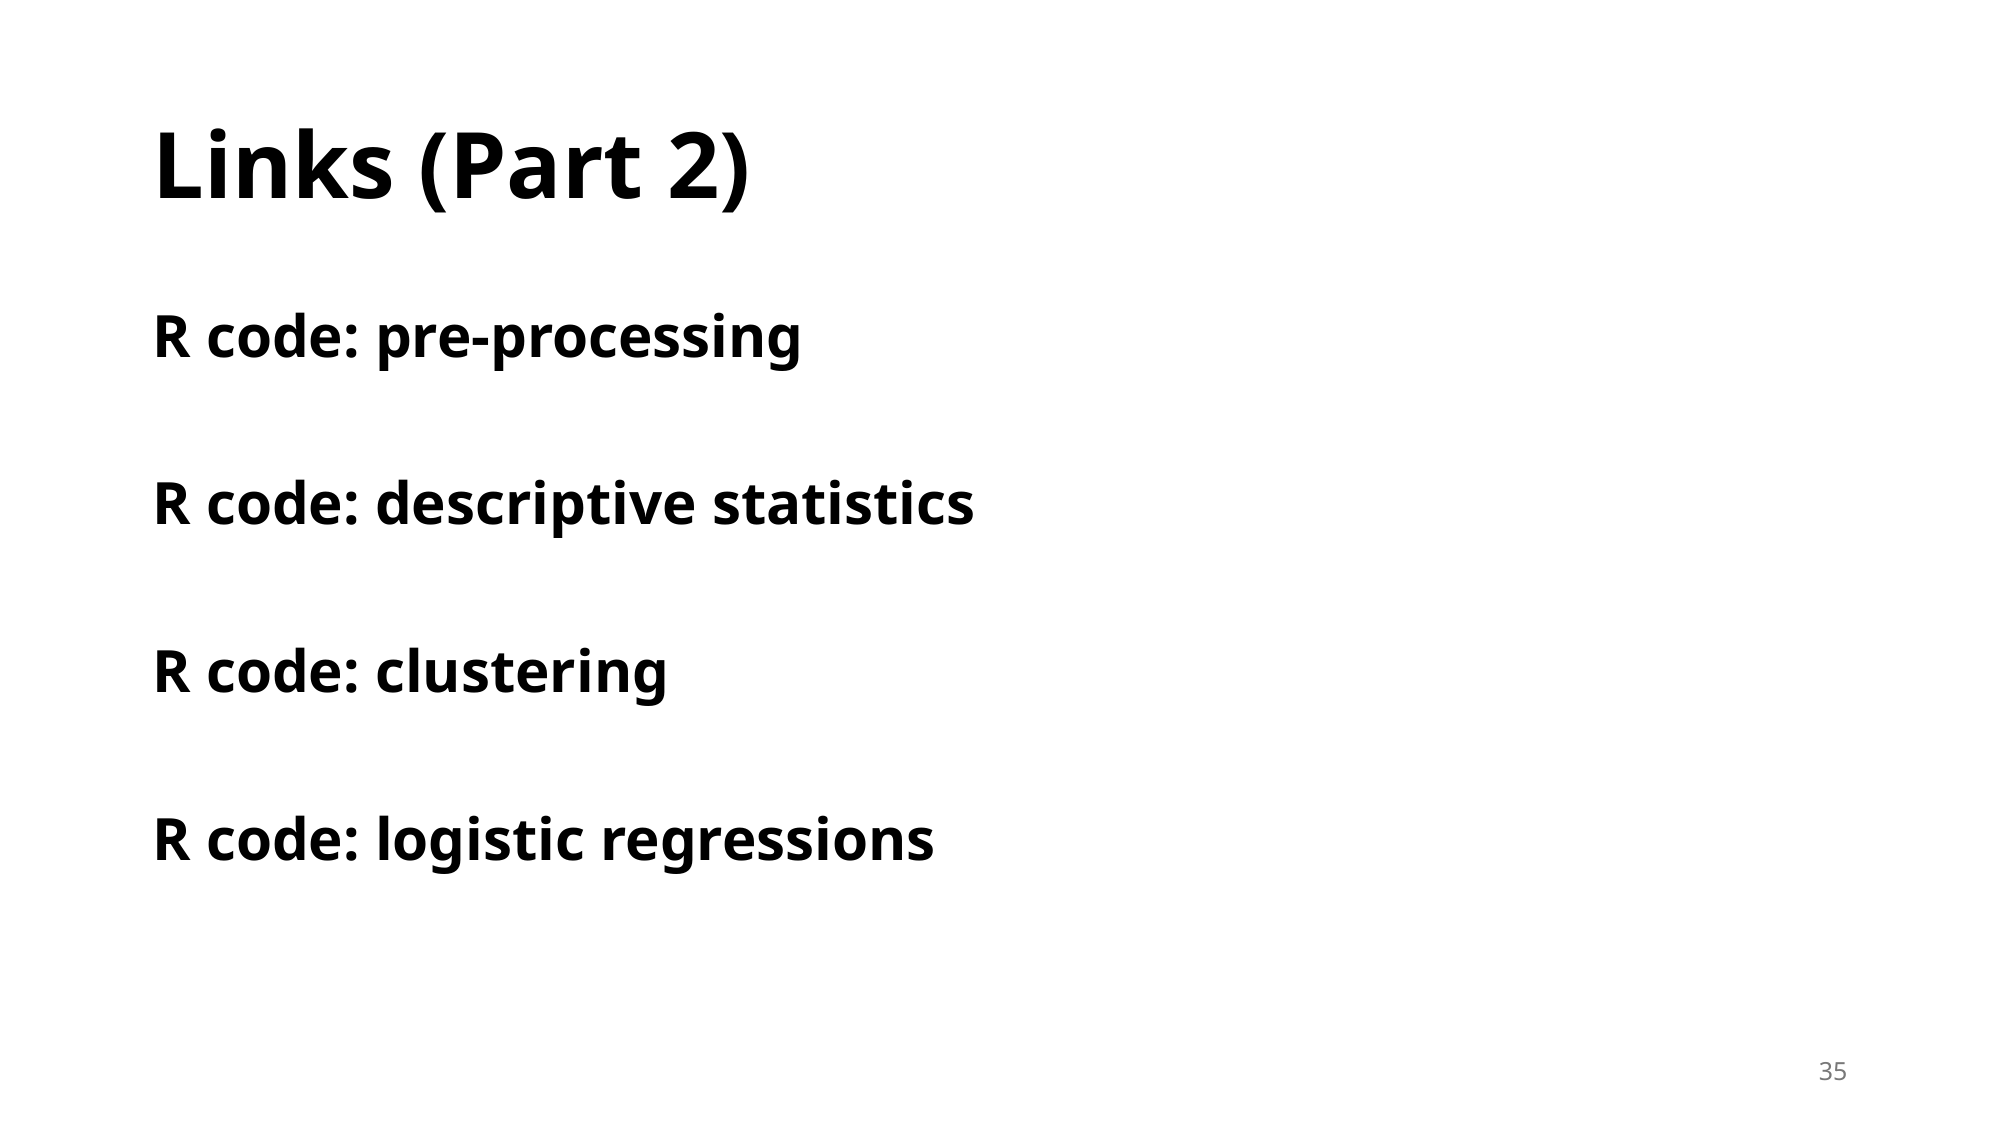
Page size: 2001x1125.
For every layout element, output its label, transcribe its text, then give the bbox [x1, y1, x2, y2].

title Links (Part 2) [137, 59, 1863, 278]
slide_number 35 [1412, 1042, 1863, 1103]
list R code: pre-processing R code: descriptive statistics R code: clustering R code: logistic regressions [137, 299, 1863, 1014]
